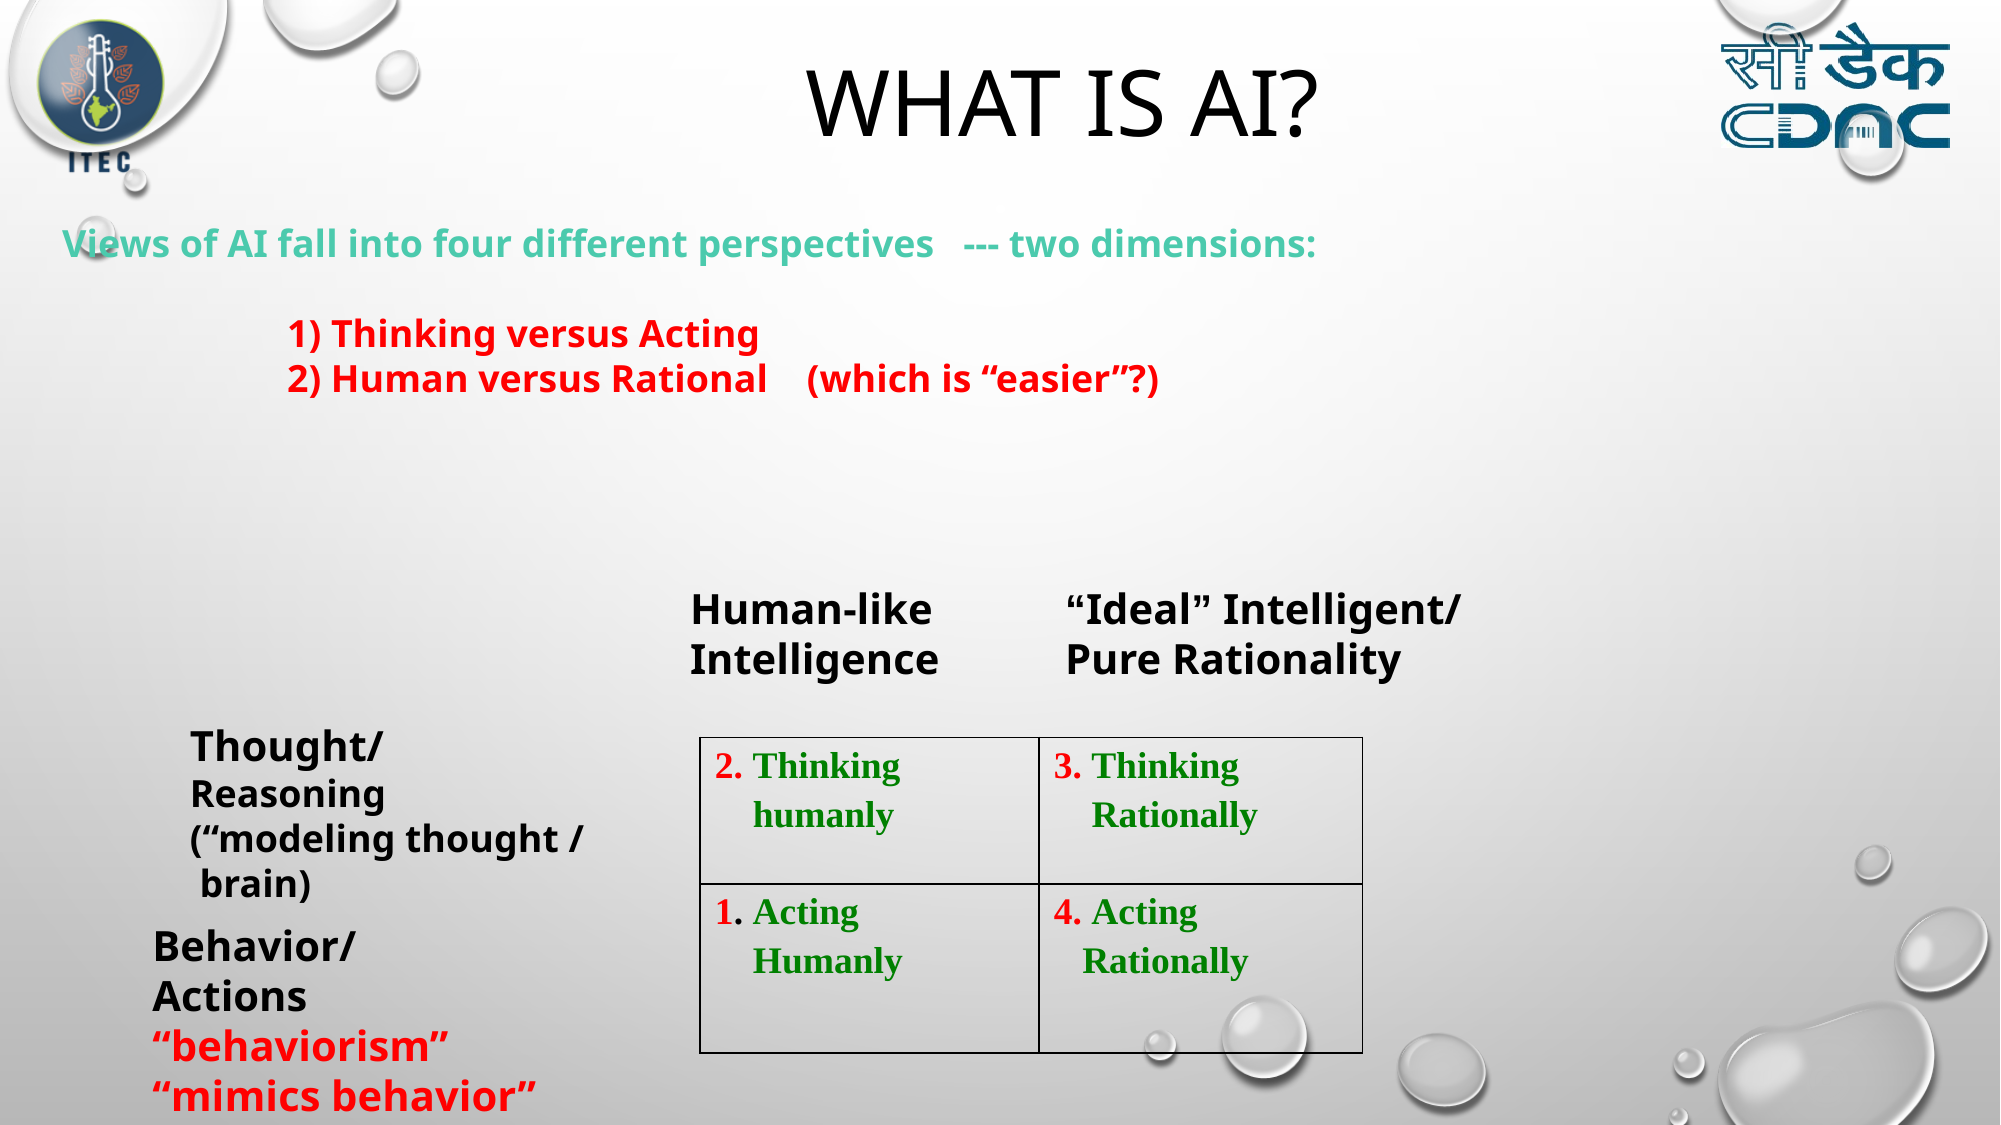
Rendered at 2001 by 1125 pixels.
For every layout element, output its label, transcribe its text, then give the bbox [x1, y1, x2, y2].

table_header 3. Thinking Rationally [1040, 738, 1362, 883]
title WHAT IS AI? [425, 12, 1700, 200]
picture [0, 0, 2000, 1125]
text_box Human-like Intelligence [674, 574, 970, 690]
text_box Behavior/ Actions “behaviorism” “mimics behavior” [137, 912, 644, 1125]
text_box Views of AI fall into four different perspectives --- two dimensions: 1) Thinking versus Acting 2) Human versus Rational (which is “easier”?) [47, 212, 1975, 455]
table_cell 1. Acting Humanly [701, 885, 1038, 1052]
table_header 2. Thinking humanly [701, 738, 1038, 883]
text_box Thought/ Reasoning (“modeling thought / brain) [174, 712, 652, 913]
table_cell 4. Acting Rationally [1040, 885, 1362, 1052]
text_box “Ideal” Intelligent/ Pure Rationality [1049, 574, 1513, 690]
